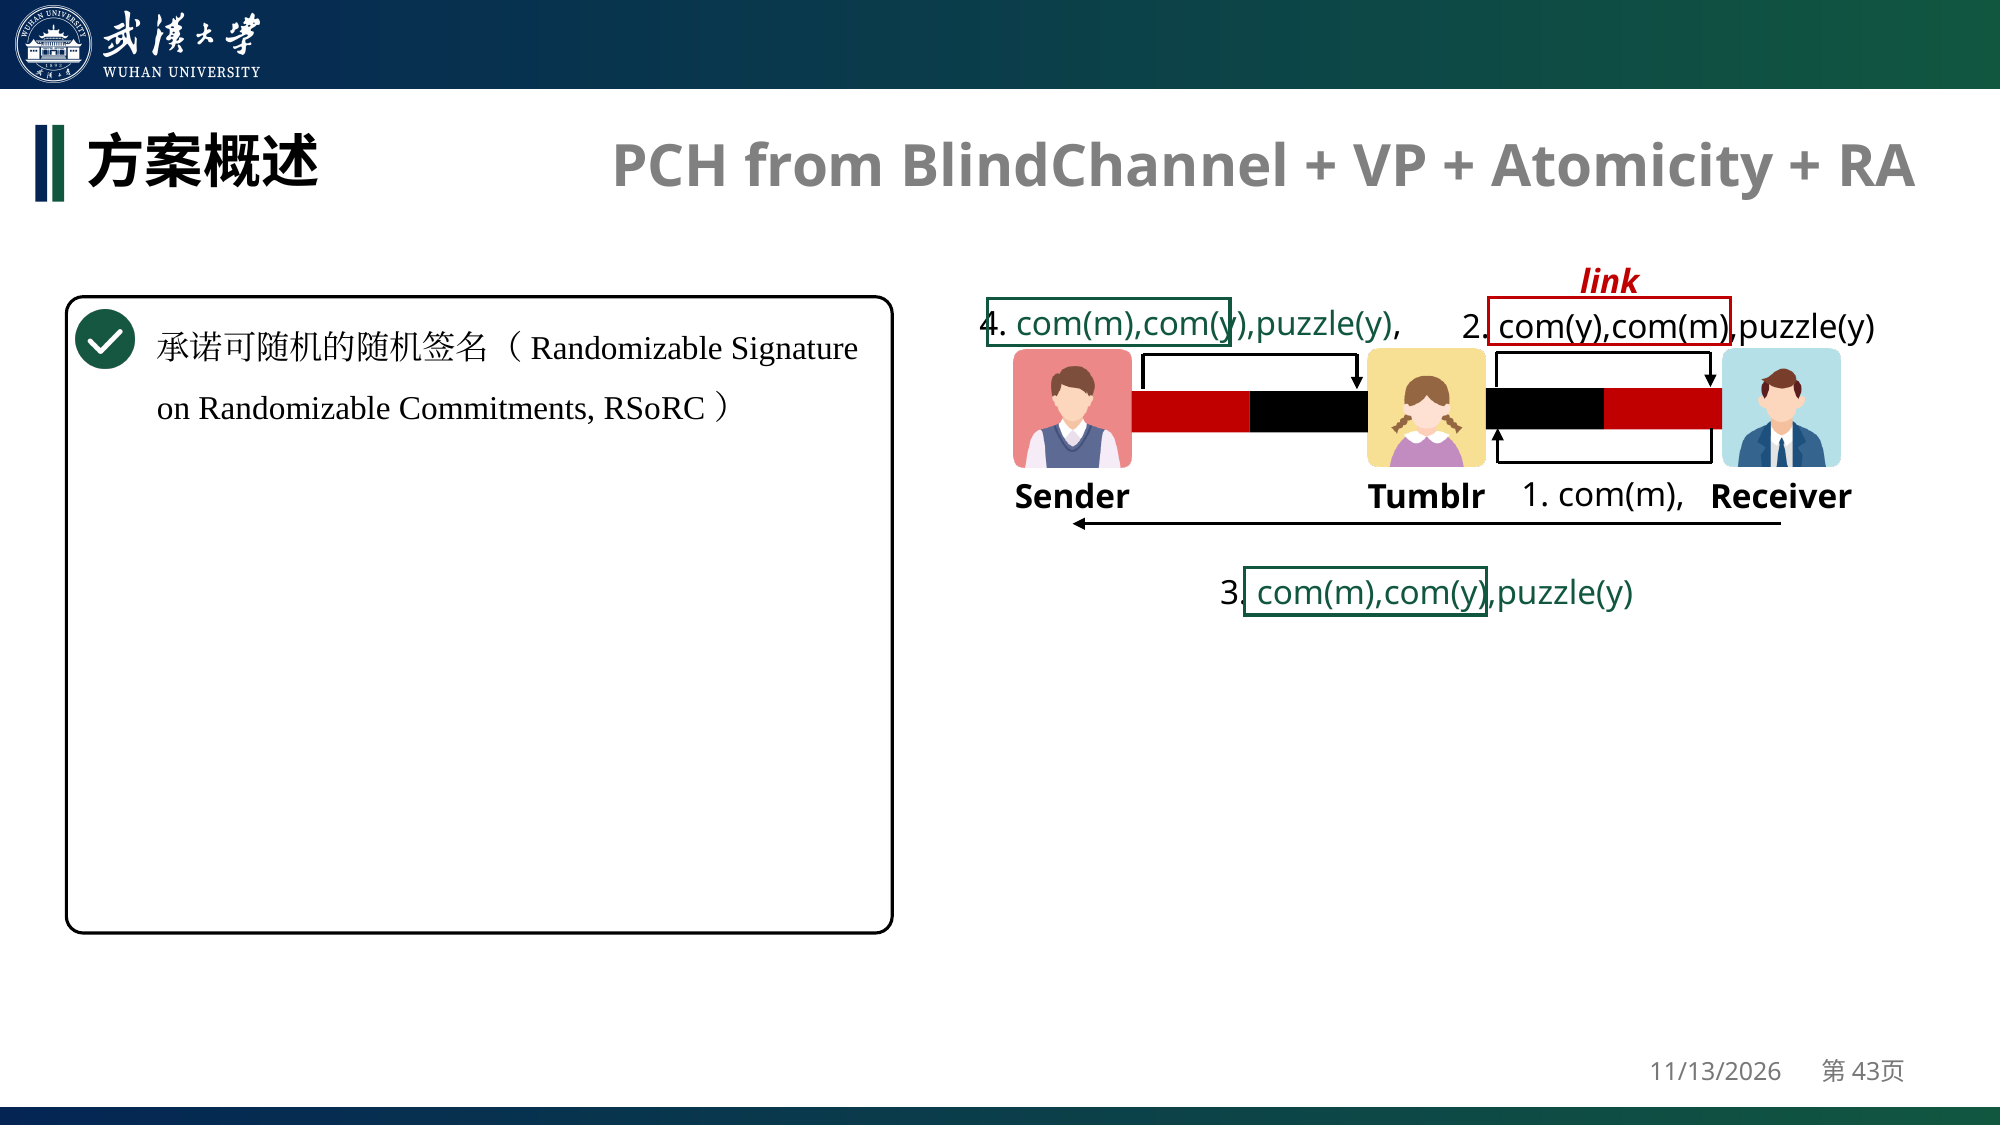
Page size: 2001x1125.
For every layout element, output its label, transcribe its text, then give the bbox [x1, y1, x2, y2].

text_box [925, 252, 1905, 620]
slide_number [1627, 1042, 1804, 1103]
picture [15, 5, 260, 83]
text_box PCH from BlindChannel + VP + Atomicity + RA [596, 120, 1932, 206]
title 方案概述 [71, 125, 596, 202]
slide_number 第43页 [1804, 1042, 1923, 1103]
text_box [65, 296, 893, 934]
